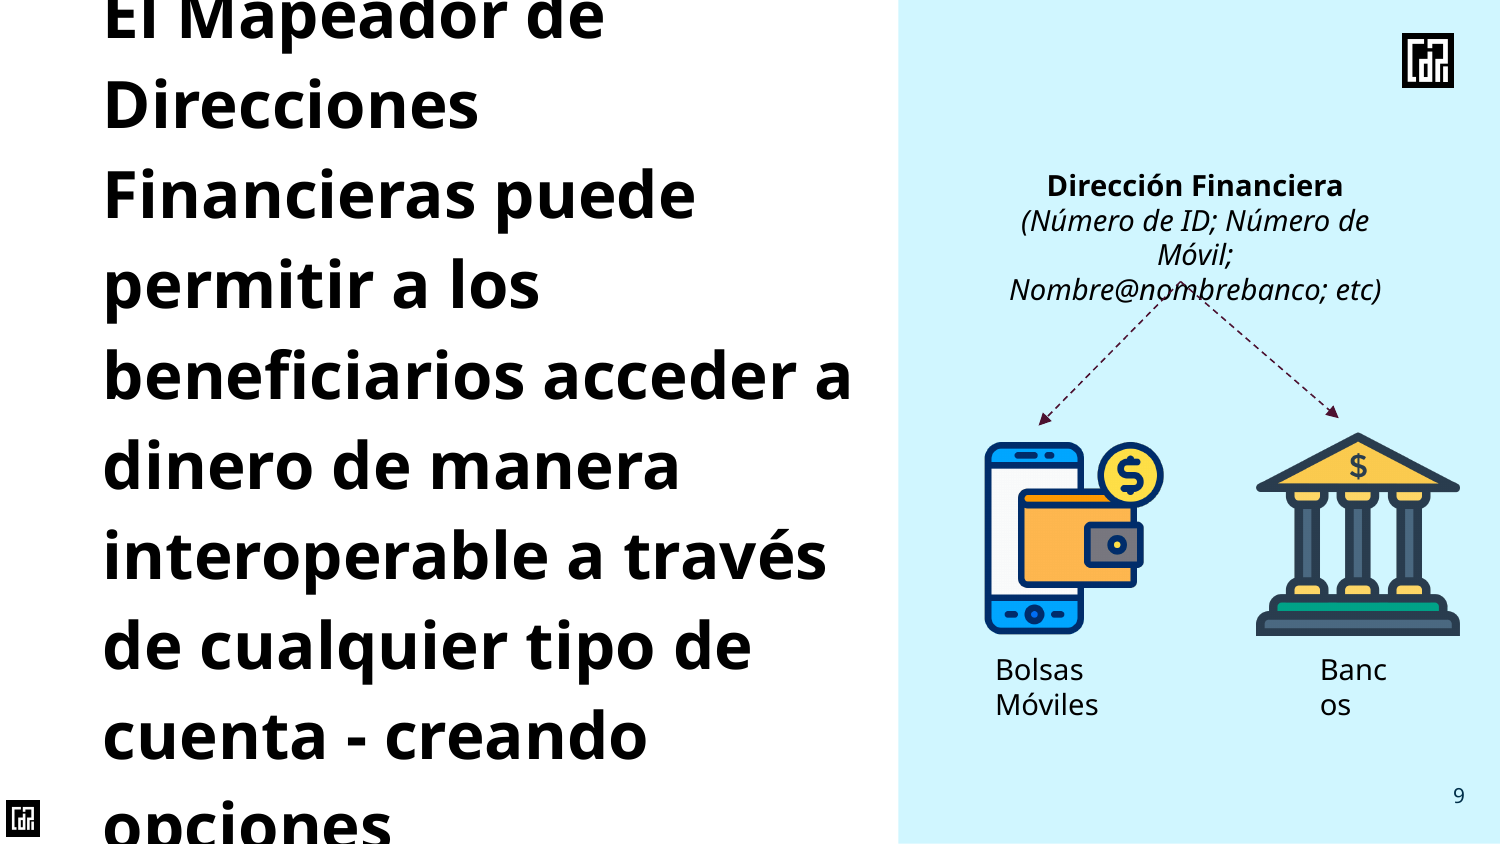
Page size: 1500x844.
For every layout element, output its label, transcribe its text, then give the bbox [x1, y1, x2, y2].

text_box Bancos [1304, 643, 1417, 737]
picture [1256, 432, 1460, 636]
text_box Bolsas Móviles [979, 652, 1152, 737]
picture [6, 800, 40, 837]
picture [1402, 33, 1455, 89]
picture [967, 432, 1181, 645]
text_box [1038, 281, 1180, 426]
text_box [898, 0, 1500, 844]
text_box Dirección Financiera (Número de ID; Número de Móvil; Nombre@nombrebanco; etc) [984, 151, 1407, 322]
title El Mapeador de Direcciones Financieras puede permitir a los beneficiarios acceder a dinero de manera interoperable a través de cualquier tipo de cuenta - creando opciones [87, 361, 880, 464]
slide_number ‹#› [1389, 764, 1480, 830]
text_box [1180, 281, 1339, 419]
